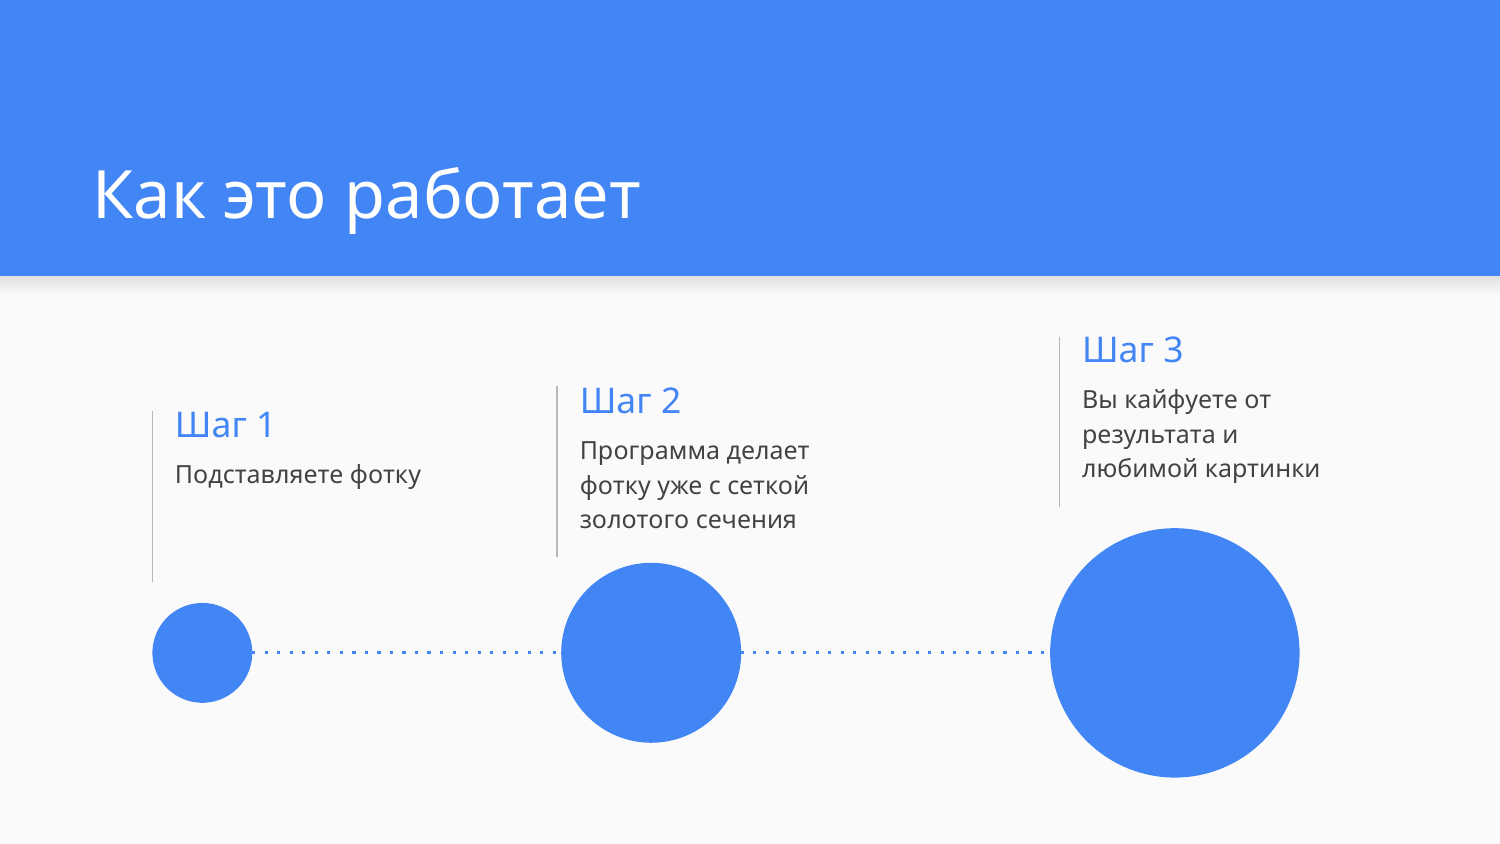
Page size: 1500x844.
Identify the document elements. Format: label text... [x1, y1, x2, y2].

list Вы кайфуете от результата и любимой картинки [1067, 364, 1365, 460]
title Шаг 3 [1067, 316, 1365, 364]
list Подставляете фотку [160, 438, 458, 526]
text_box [152, 527, 1300, 778]
title Шаг 1 [160, 391, 458, 438]
title Как это работает [77, 121, 1427, 248]
list Программа делает фотку уже с сеткой золотого сечения [564, 415, 863, 511]
title Шаг 2 [564, 367, 863, 415]
